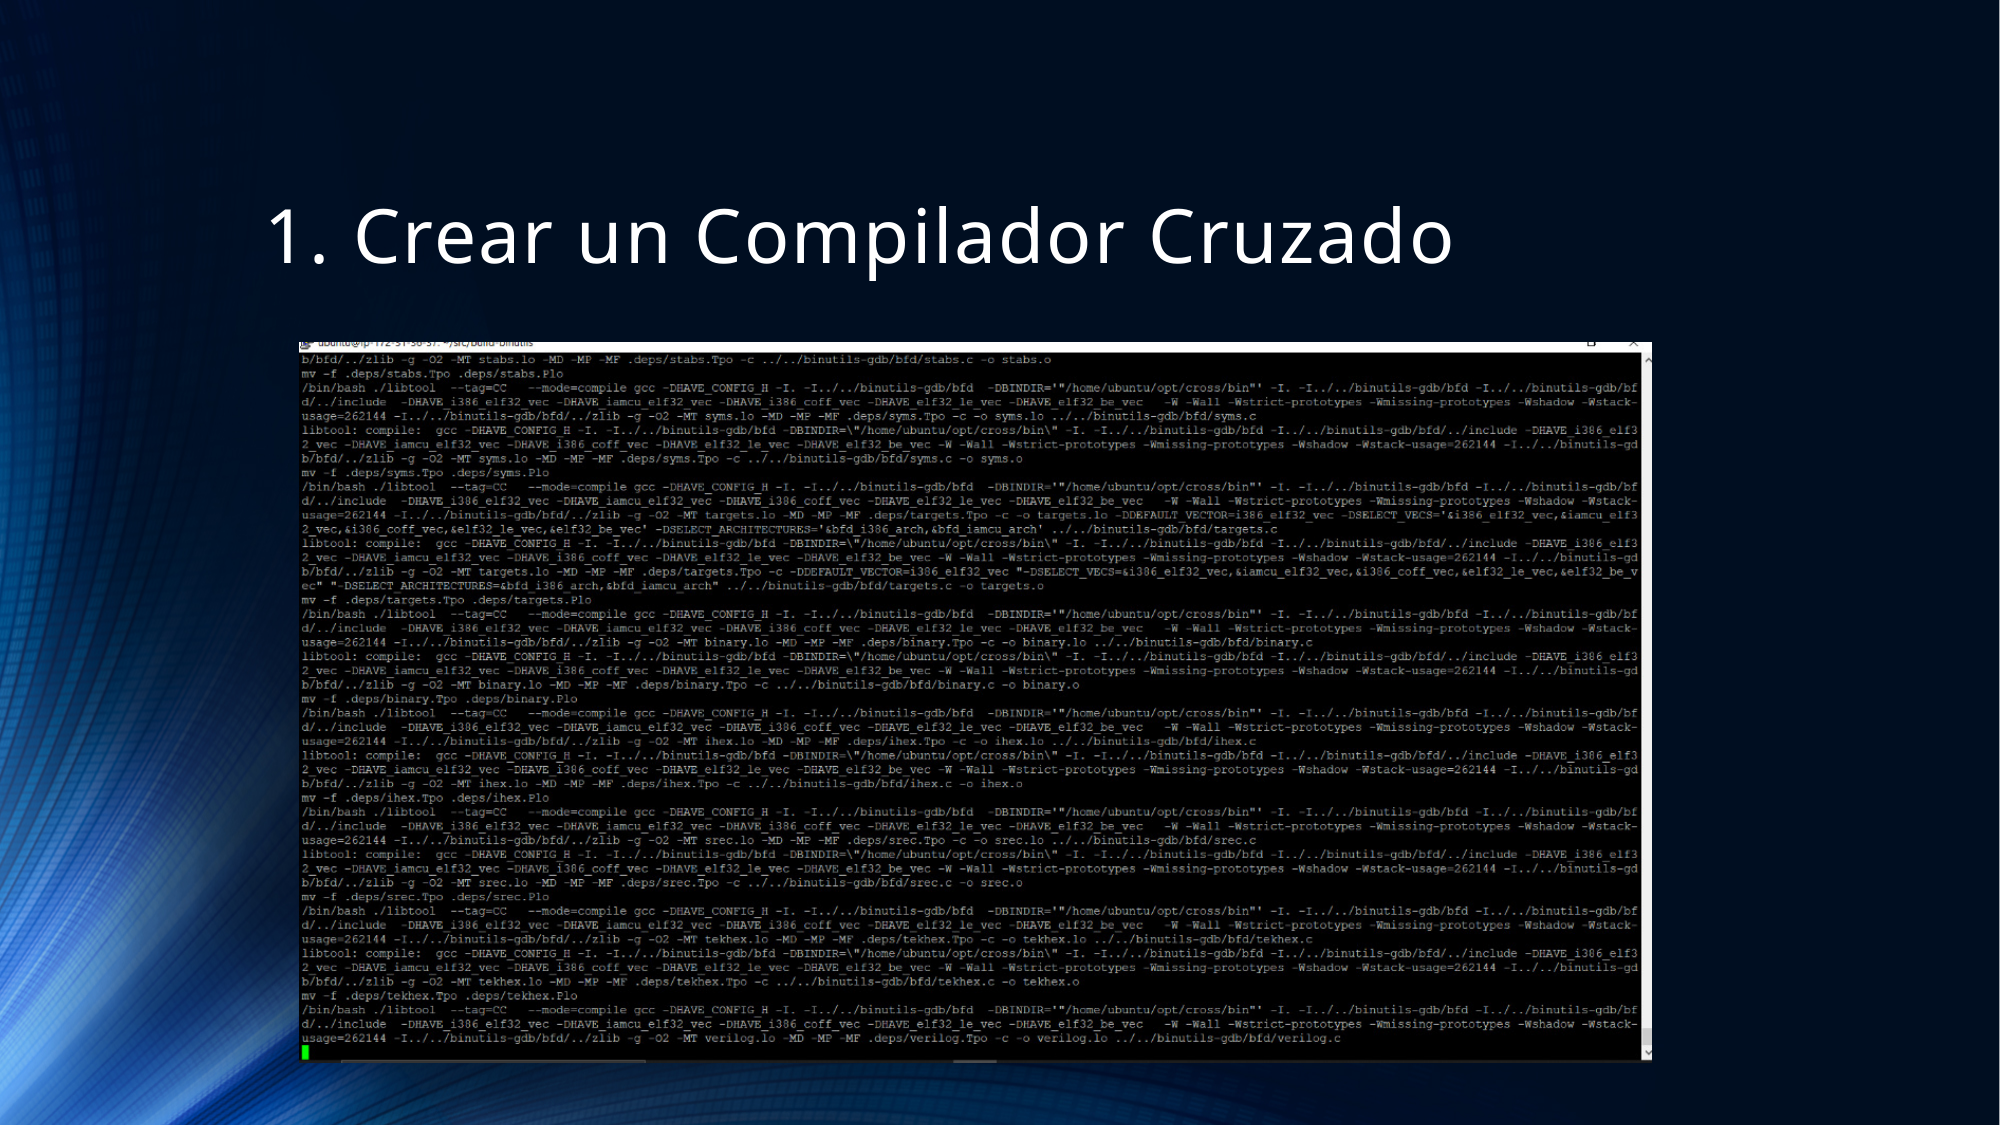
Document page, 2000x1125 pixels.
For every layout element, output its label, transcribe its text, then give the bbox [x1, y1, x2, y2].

picture [0, 0, 2000, 1125]
title 1. Crear un Compilador Cruzado [249, 62, 1750, 288]
